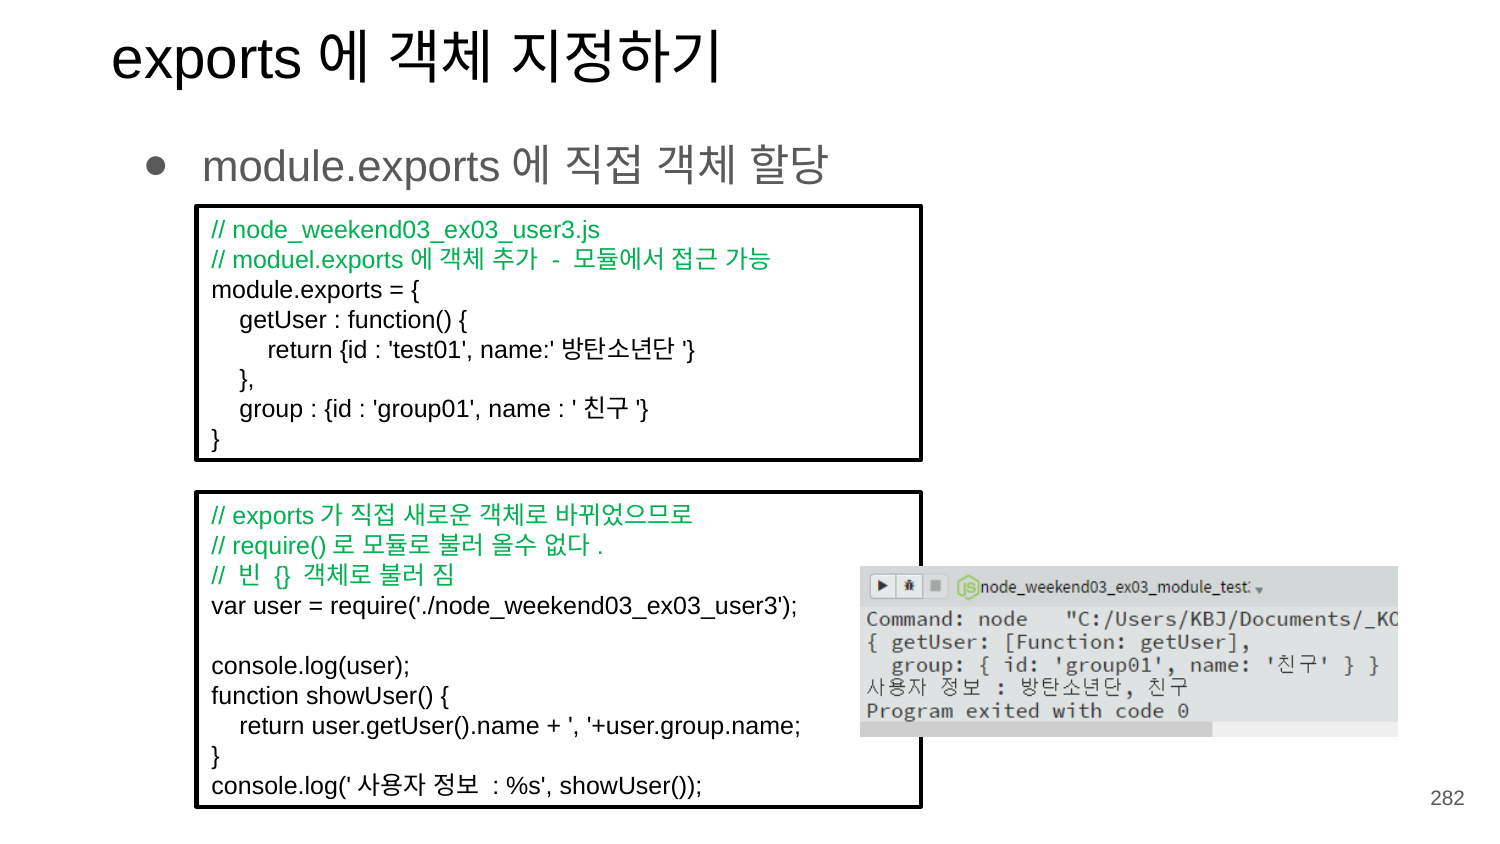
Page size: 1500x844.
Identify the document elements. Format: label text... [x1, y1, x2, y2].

list module.exports에 직접 객체 할당 [112, 114, 1463, 216]
text_box // node_weekend03_ex03_user3.js // moduel.exports에 객체 추가 - 모듈에서 접근 가능 module.exports = { getUser : function() { return {id : 'test01', name:'방탄소년단'} }, group : {id : 'group01', name : '친구'} } [196, 205, 921, 461]
title exports에 객체 지정하기 [96, 4, 1447, 121]
picture [860, 566, 1399, 737]
text_box // exports가 직접 새로운 객체로 바뀌었으므로 // require()로 모듈로 불러 올수 없다. // 빈 {} 객체로 불러 짐 var user = require('./node_weekend03_ex03_user3'); console.log(user); function showUser() { return user.getUser().name + ', '+user.group.name; } console.log('사용자 정보 : %s', showUser()); [196, 492, 921, 807]
slide_number ‹#› [1389, 764, 1480, 830]
